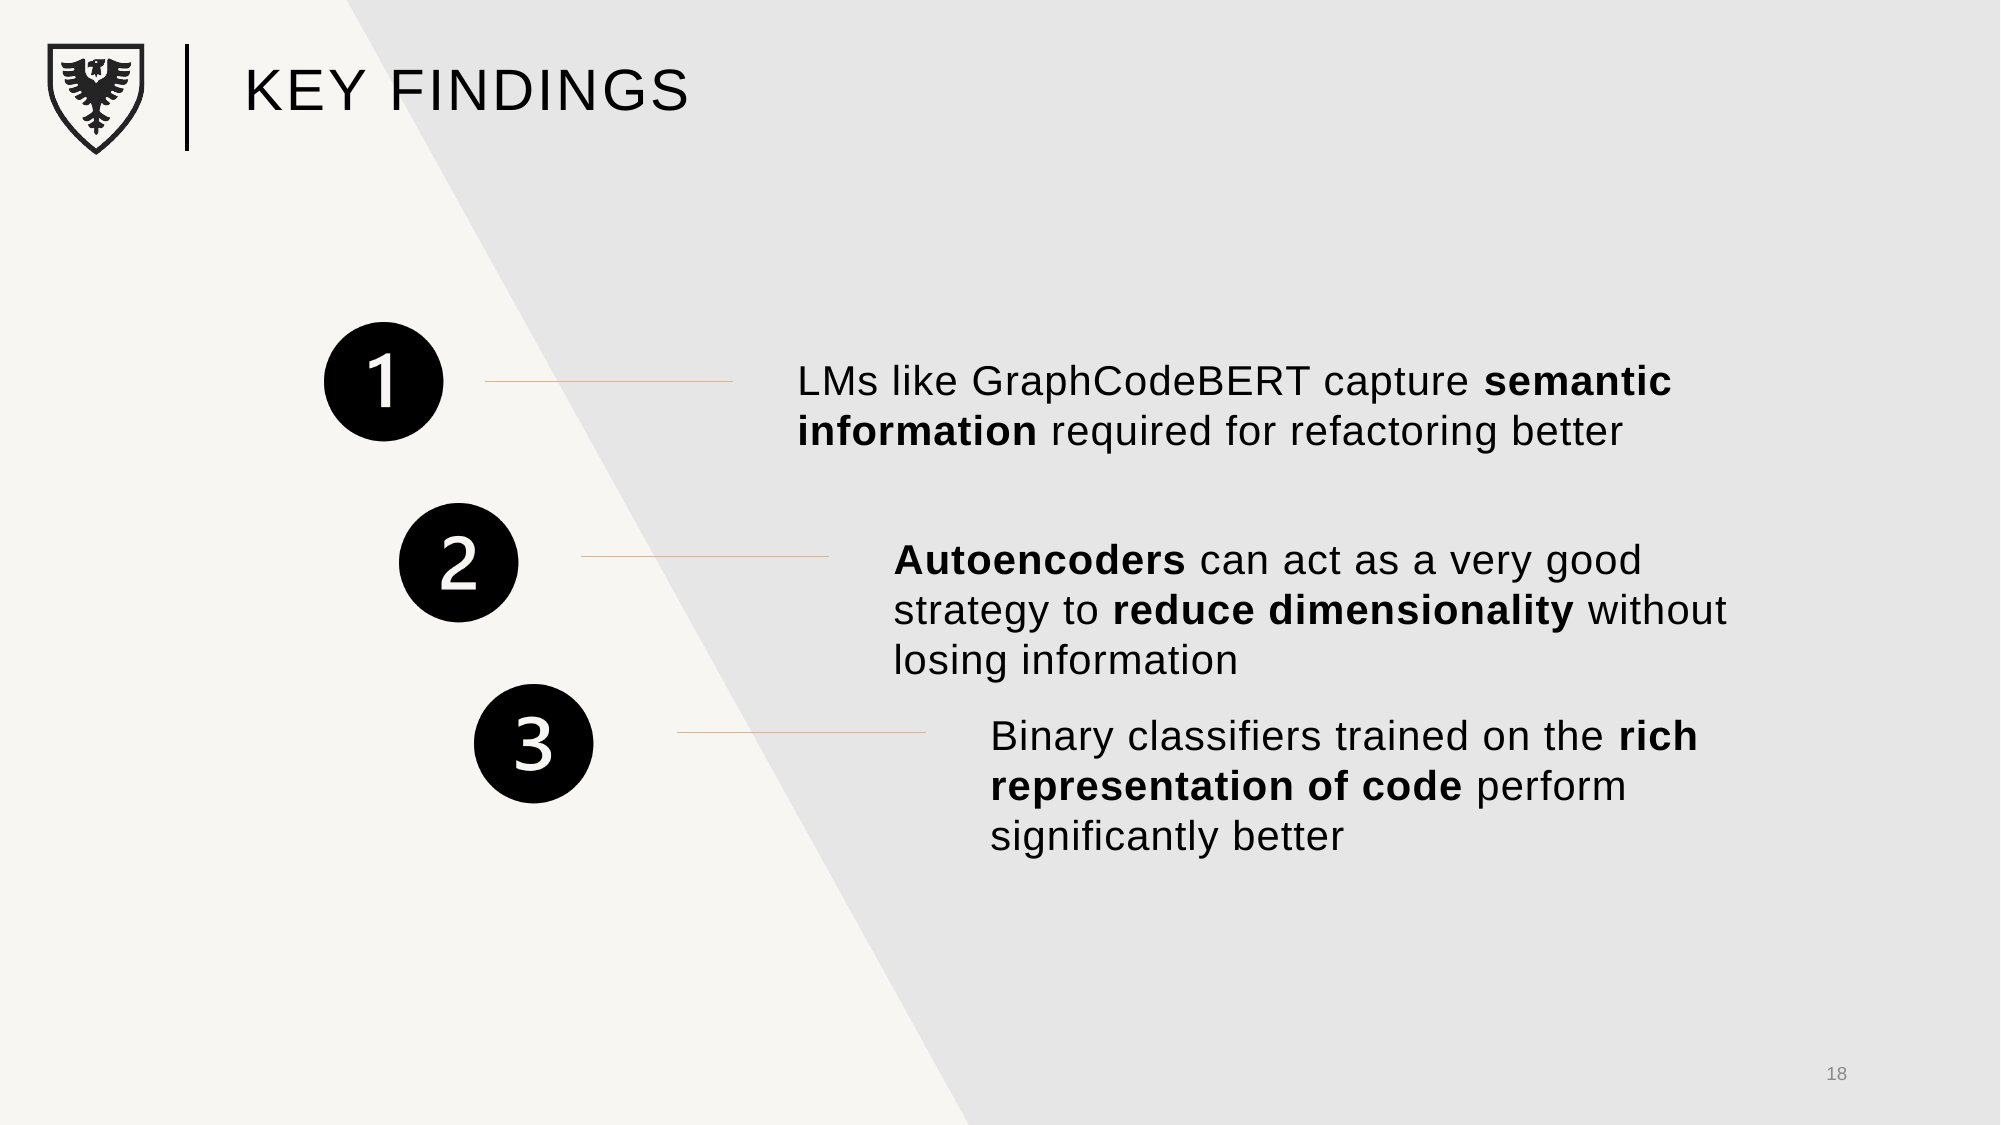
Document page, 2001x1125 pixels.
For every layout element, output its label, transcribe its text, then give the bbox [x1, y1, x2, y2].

list LMs like GraphCodeBERT capture semantic information required for refactoring better [782, 346, 1692, 513]
list Binary classifiers trained on the rich representation of code perform significantly better [975, 700, 1884, 867]
picture [458, 668, 609, 819]
picture [383, 487, 534, 638]
title Key findings [229, 43, 1922, 140]
picture [308, 306, 459, 457]
list Autoencoders can act as a very good strategy to reduce dimensionality without losing information [878, 524, 1788, 691]
picture [47, 43, 145, 155]
slide_number 18 [1773, 1042, 1863, 1103]
